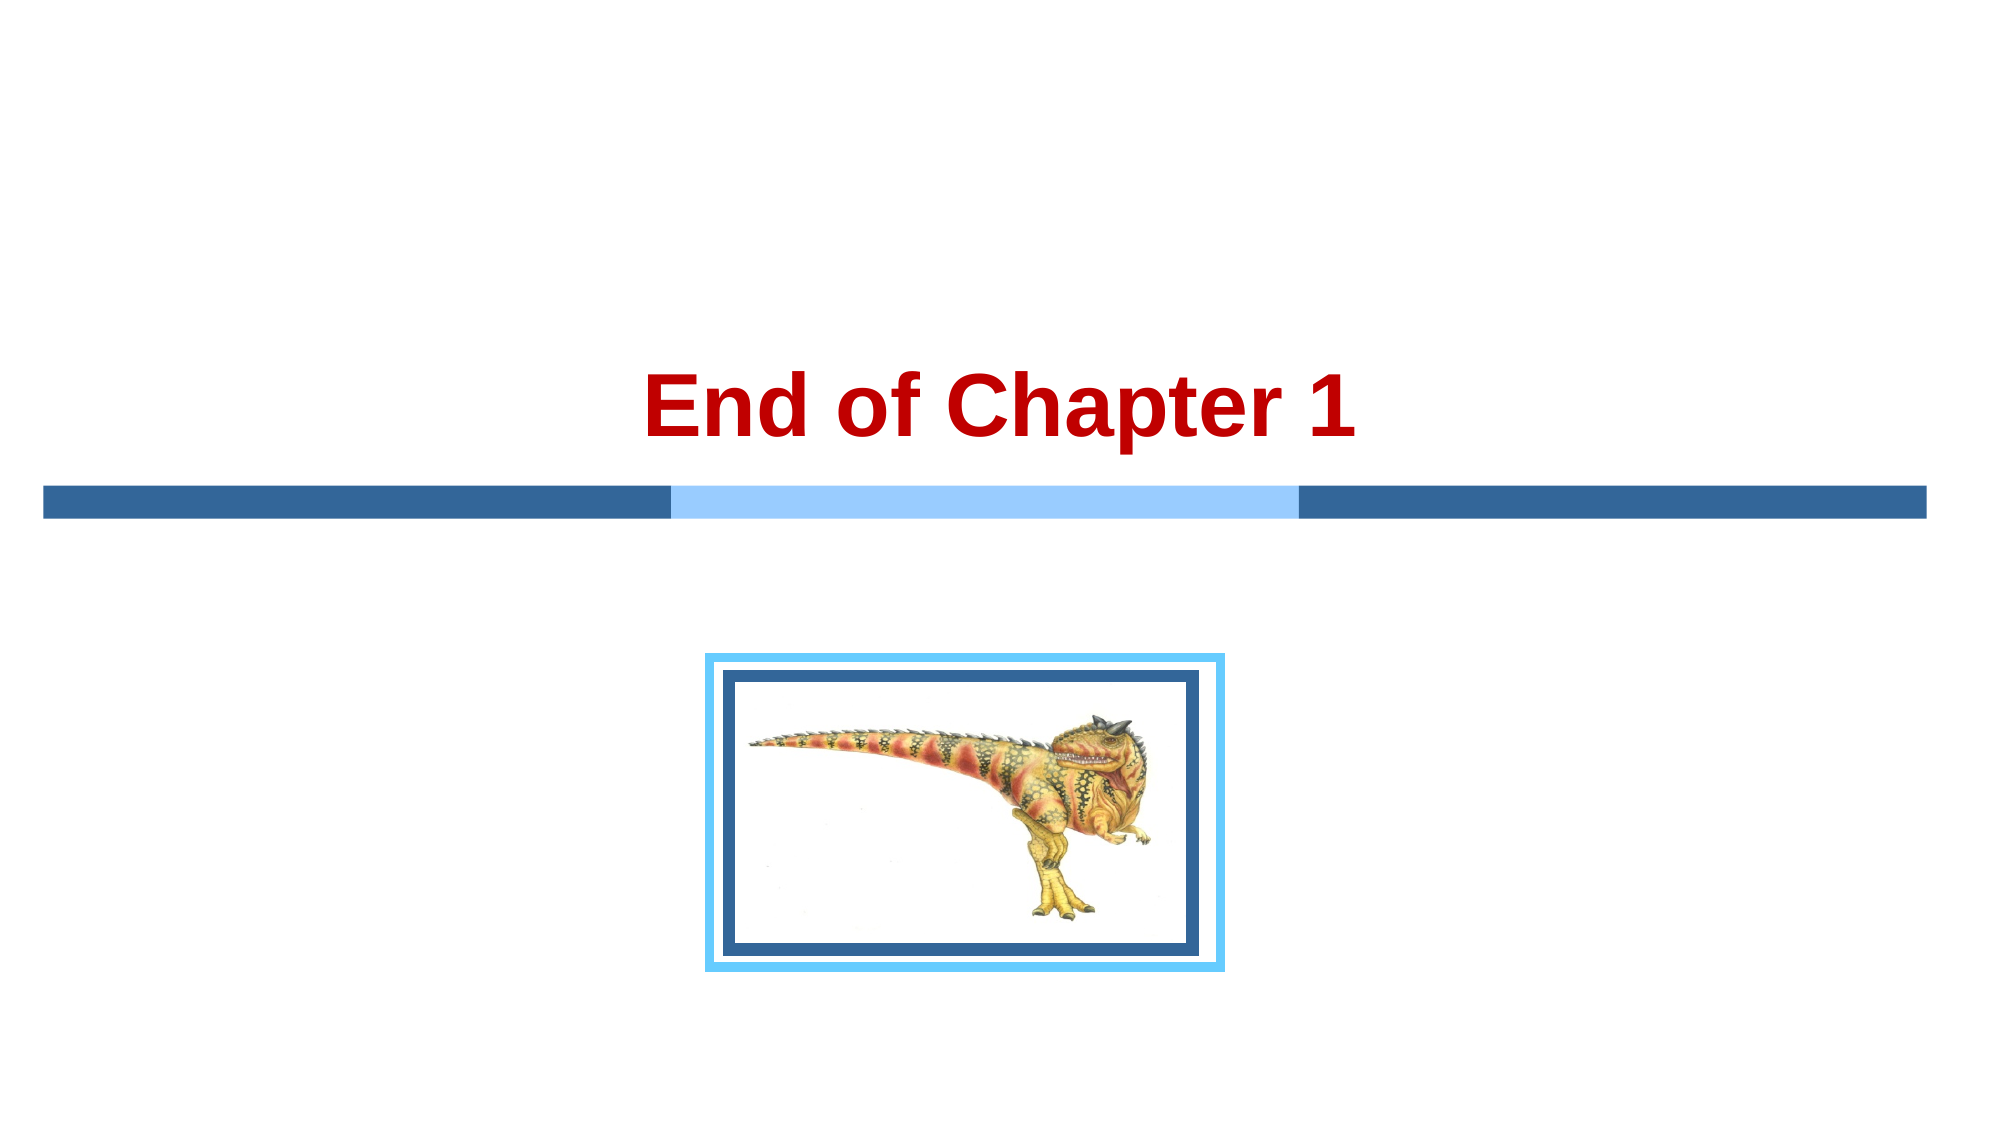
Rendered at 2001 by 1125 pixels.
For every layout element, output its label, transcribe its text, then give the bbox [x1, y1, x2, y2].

picture [735, 682, 1186, 943]
title End of Chapter 1 [150, 112, 1850, 462]
